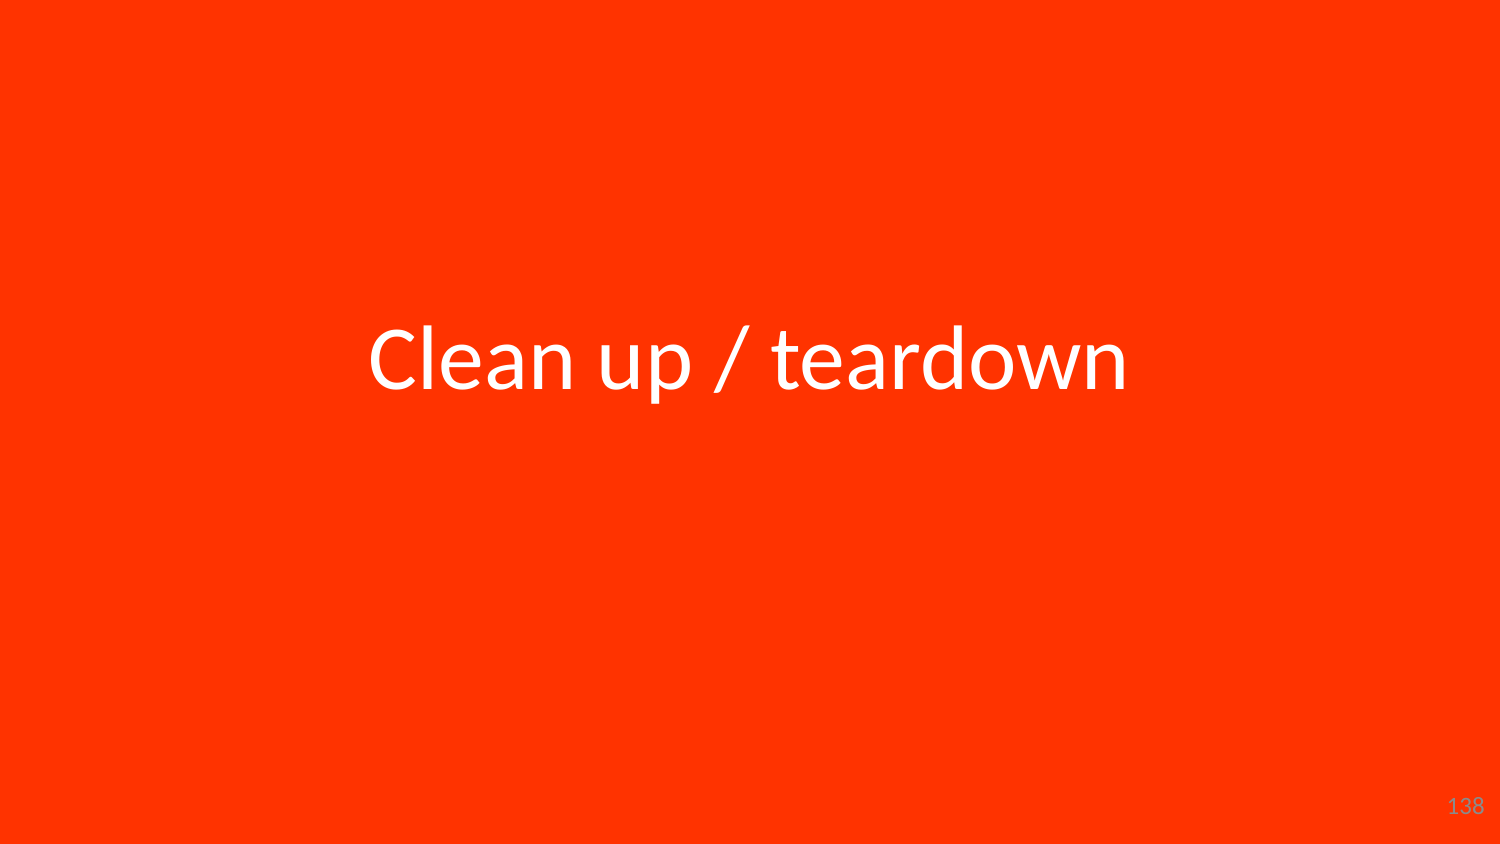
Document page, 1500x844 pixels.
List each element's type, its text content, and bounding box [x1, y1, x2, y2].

slide_number 138 [1415, 782, 1500, 828]
title Clean up / teardown [112, 262, 1388, 443]
